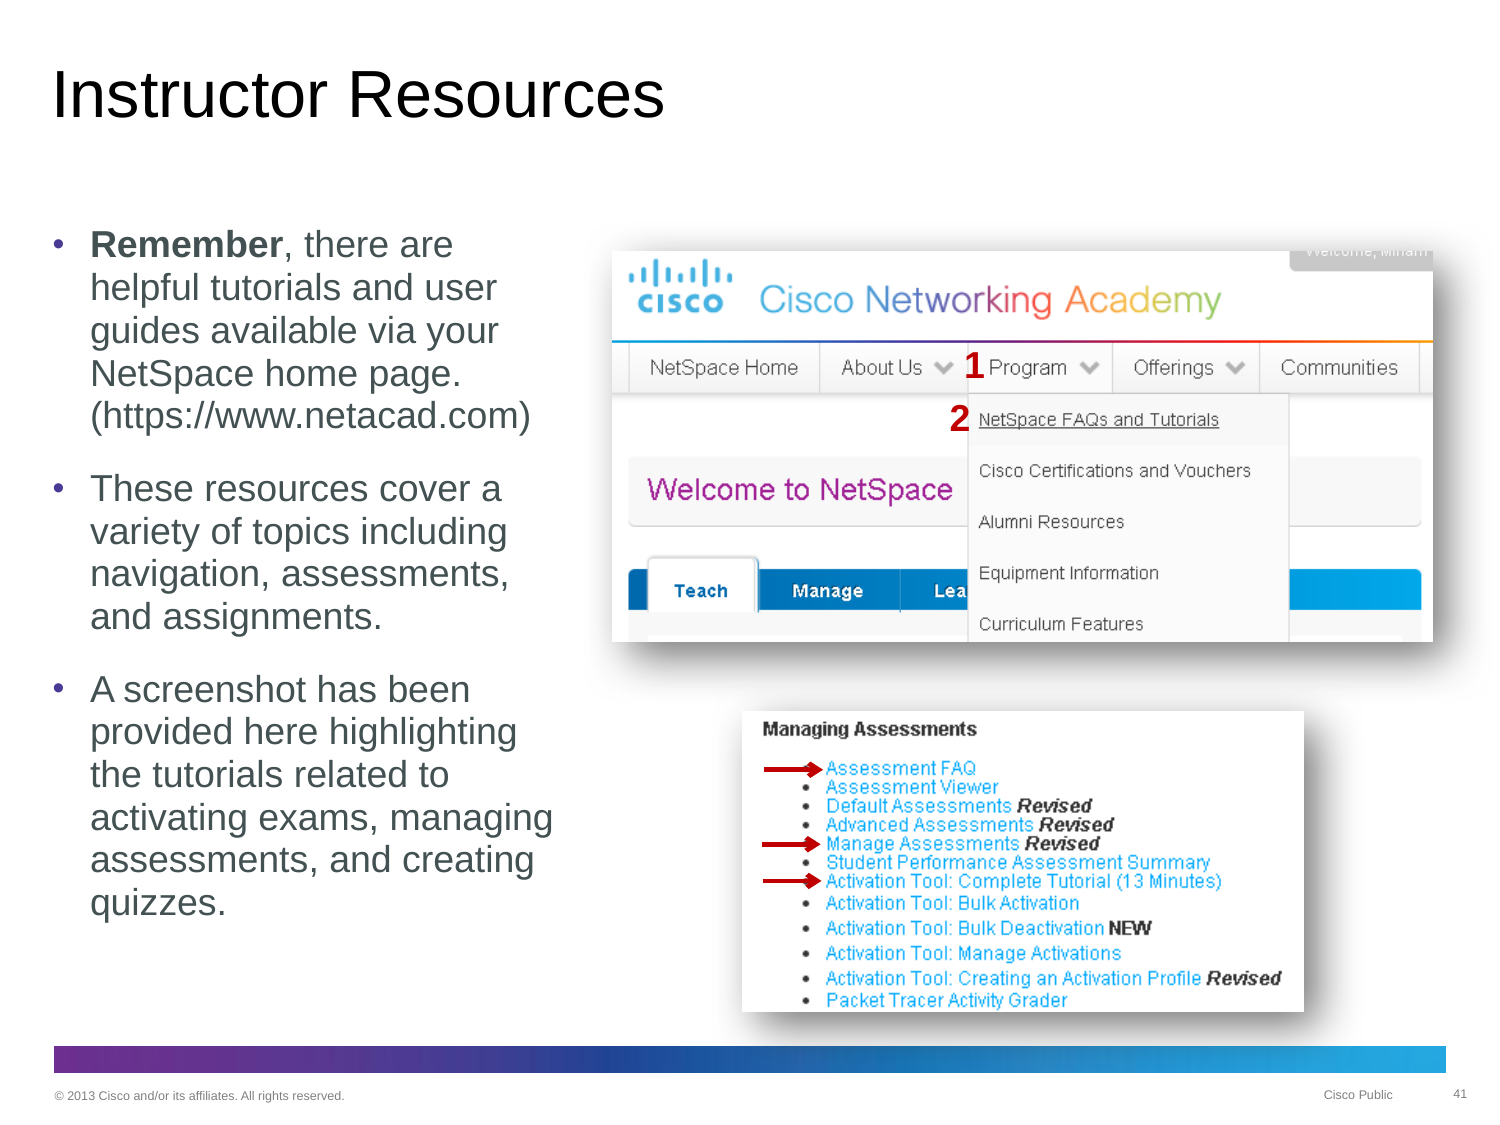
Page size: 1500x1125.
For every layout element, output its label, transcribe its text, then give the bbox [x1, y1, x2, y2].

picture [742, 711, 1304, 1012]
picture [54, 1046, 1446, 1073]
list Remember, there are helpful tutorials and user guides available via your NetSpace home page. (https://www.netacad.com) These resources cover a variety of topics including navigation, assessments, and assignments. A screenshot has been provided here highlighting the tutorials related to activating exams, managing assessments, and creating quizzes. [37, 216, 582, 1035]
picture [612, 250, 1433, 643]
title Instructor Resources [37, 0, 1447, 139]
